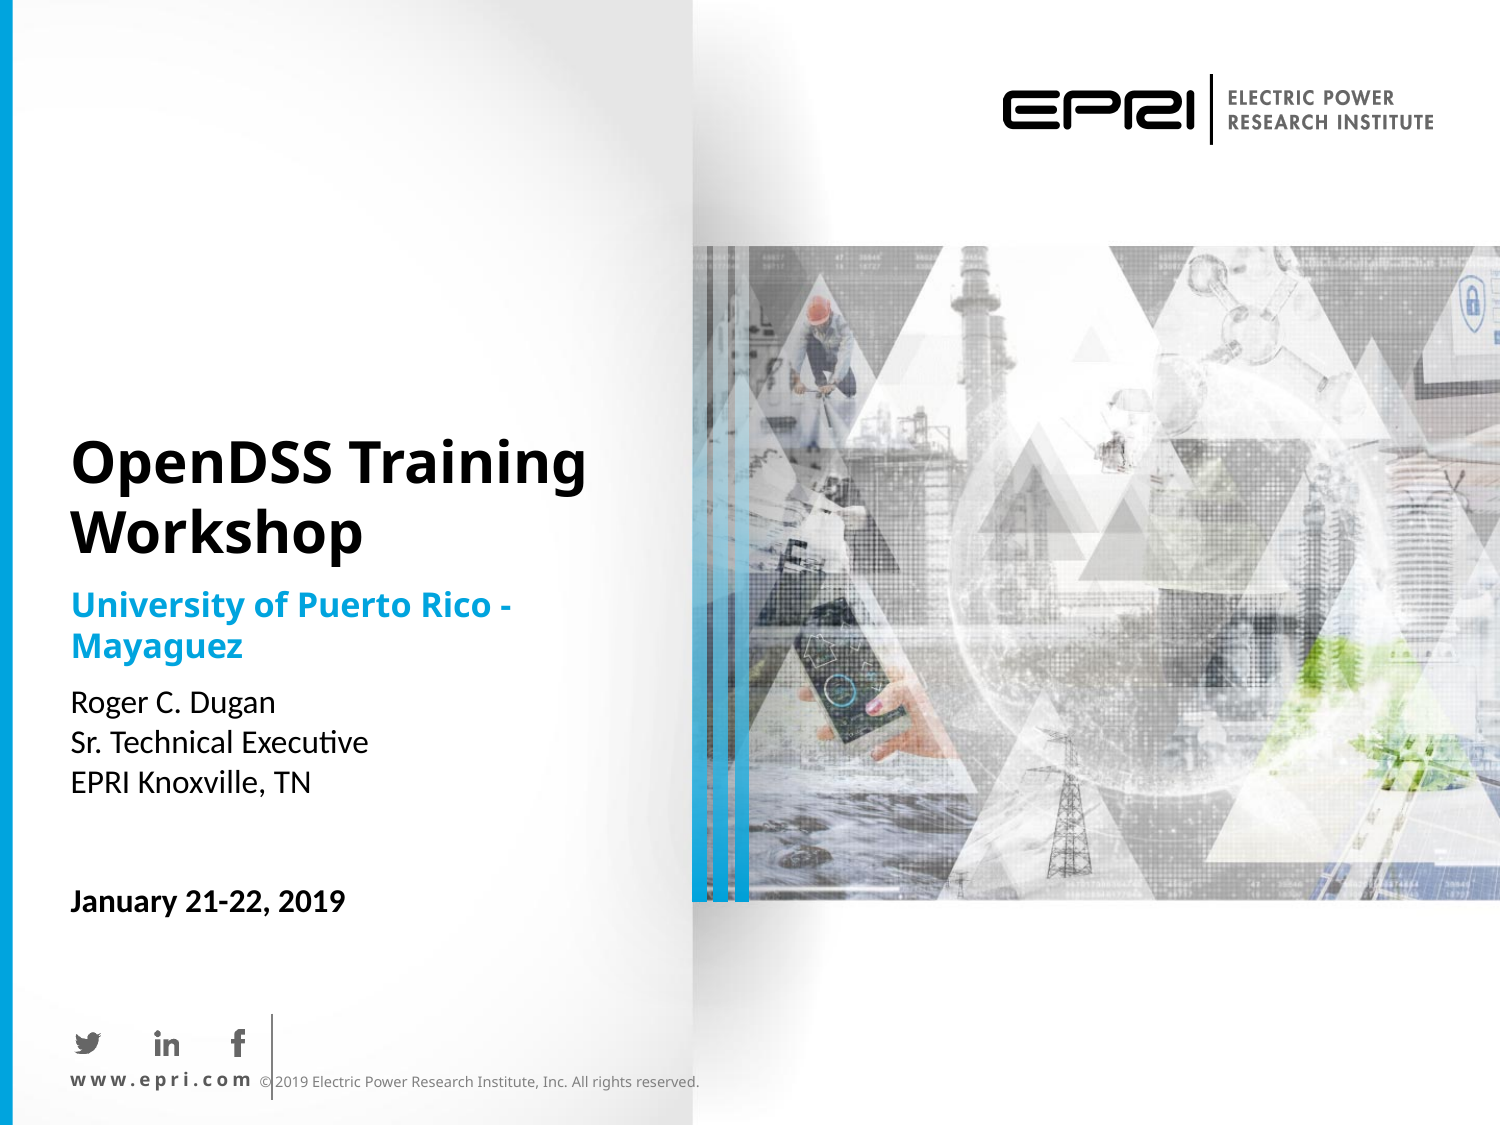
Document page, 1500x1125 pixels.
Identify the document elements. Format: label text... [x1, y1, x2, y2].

subtitle Roger C. Dugan Sr. Technical Executive EPRI Knoxville, TN January 21-22, 2019 [55, 673, 652, 1000]
title OpenDSS Training Workshop [55, 96, 652, 573]
picture [13, 0, 1500, 1125]
list University of Puerto Rico - Mayaguez [55, 575, 652, 673]
